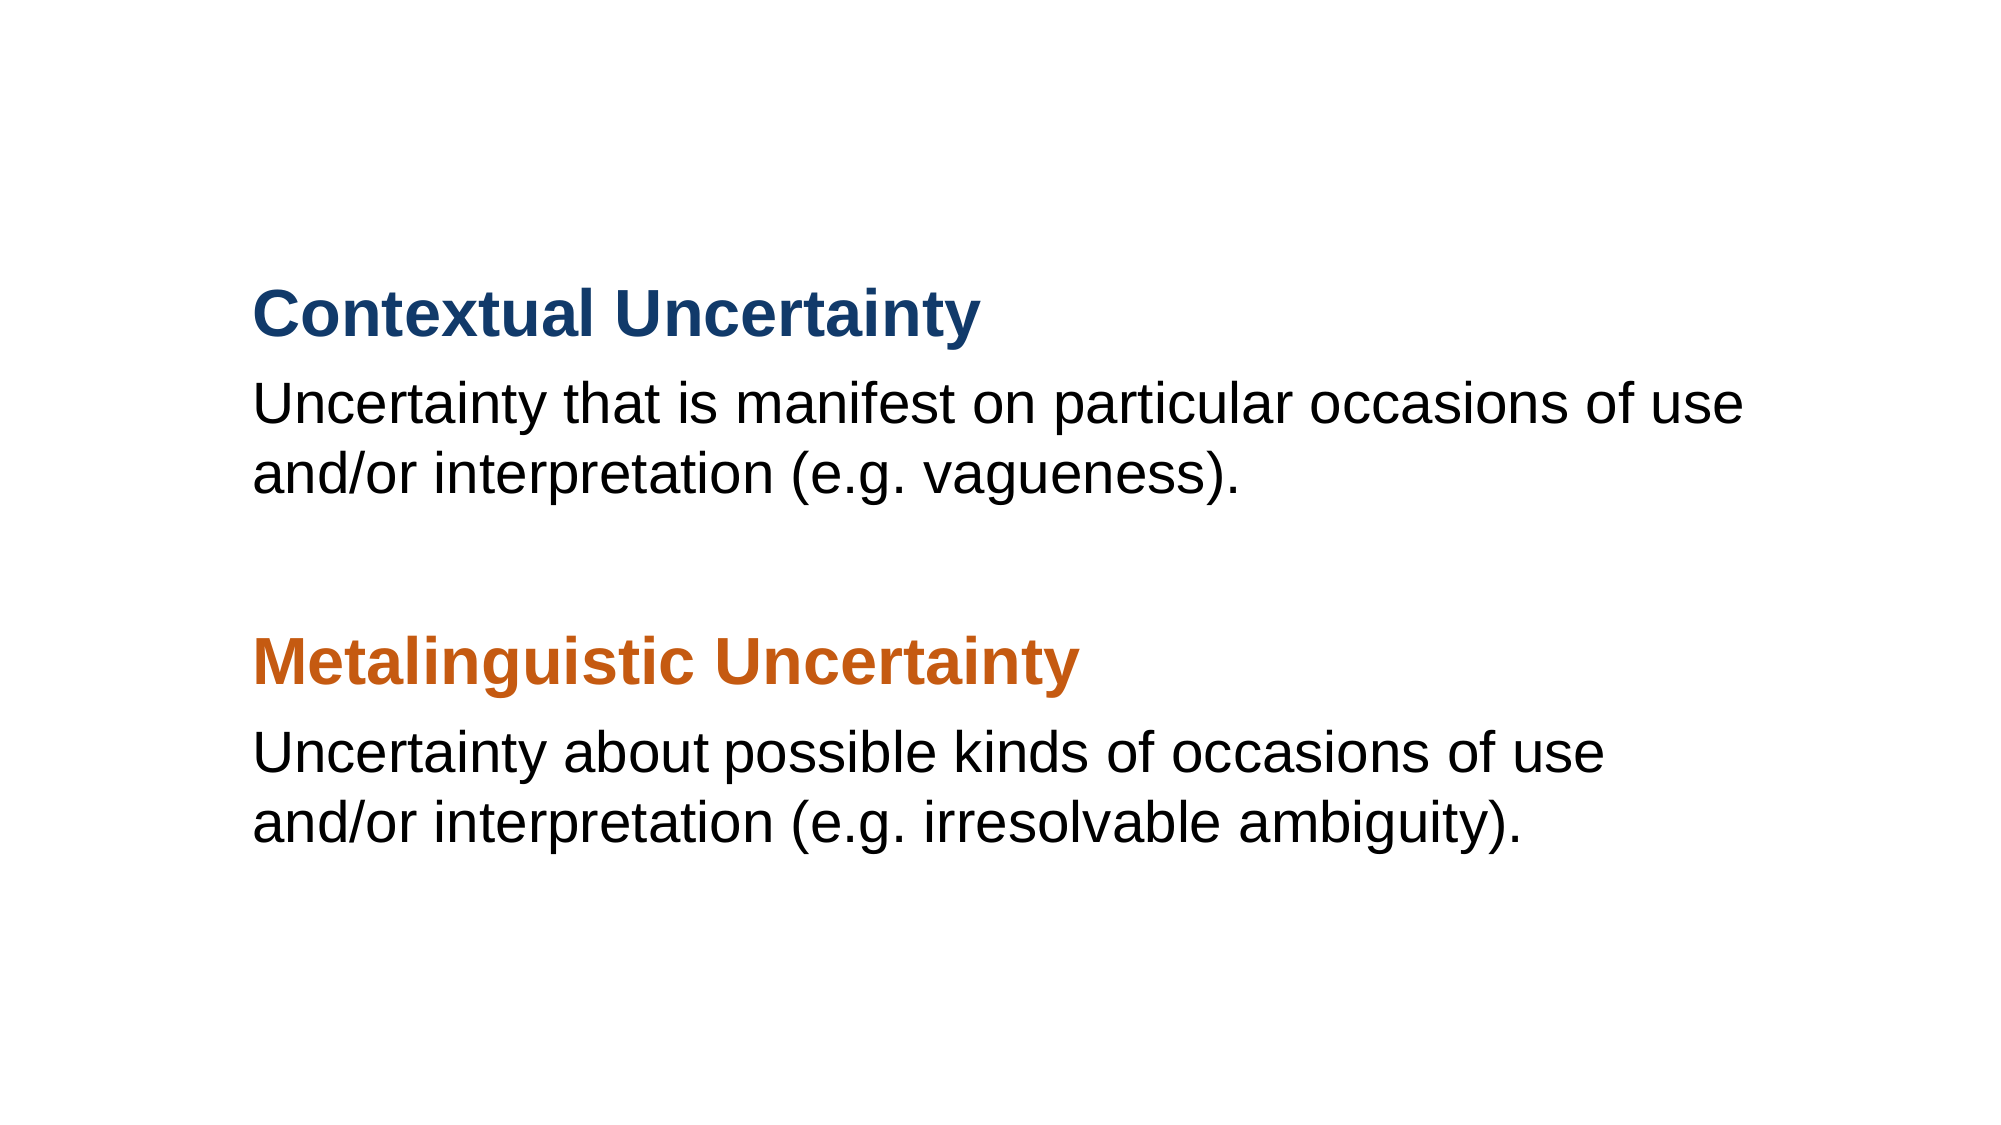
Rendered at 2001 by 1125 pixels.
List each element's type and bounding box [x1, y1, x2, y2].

text_box [237, 262, 1763, 515]
text_box [237, 610, 1763, 863]
